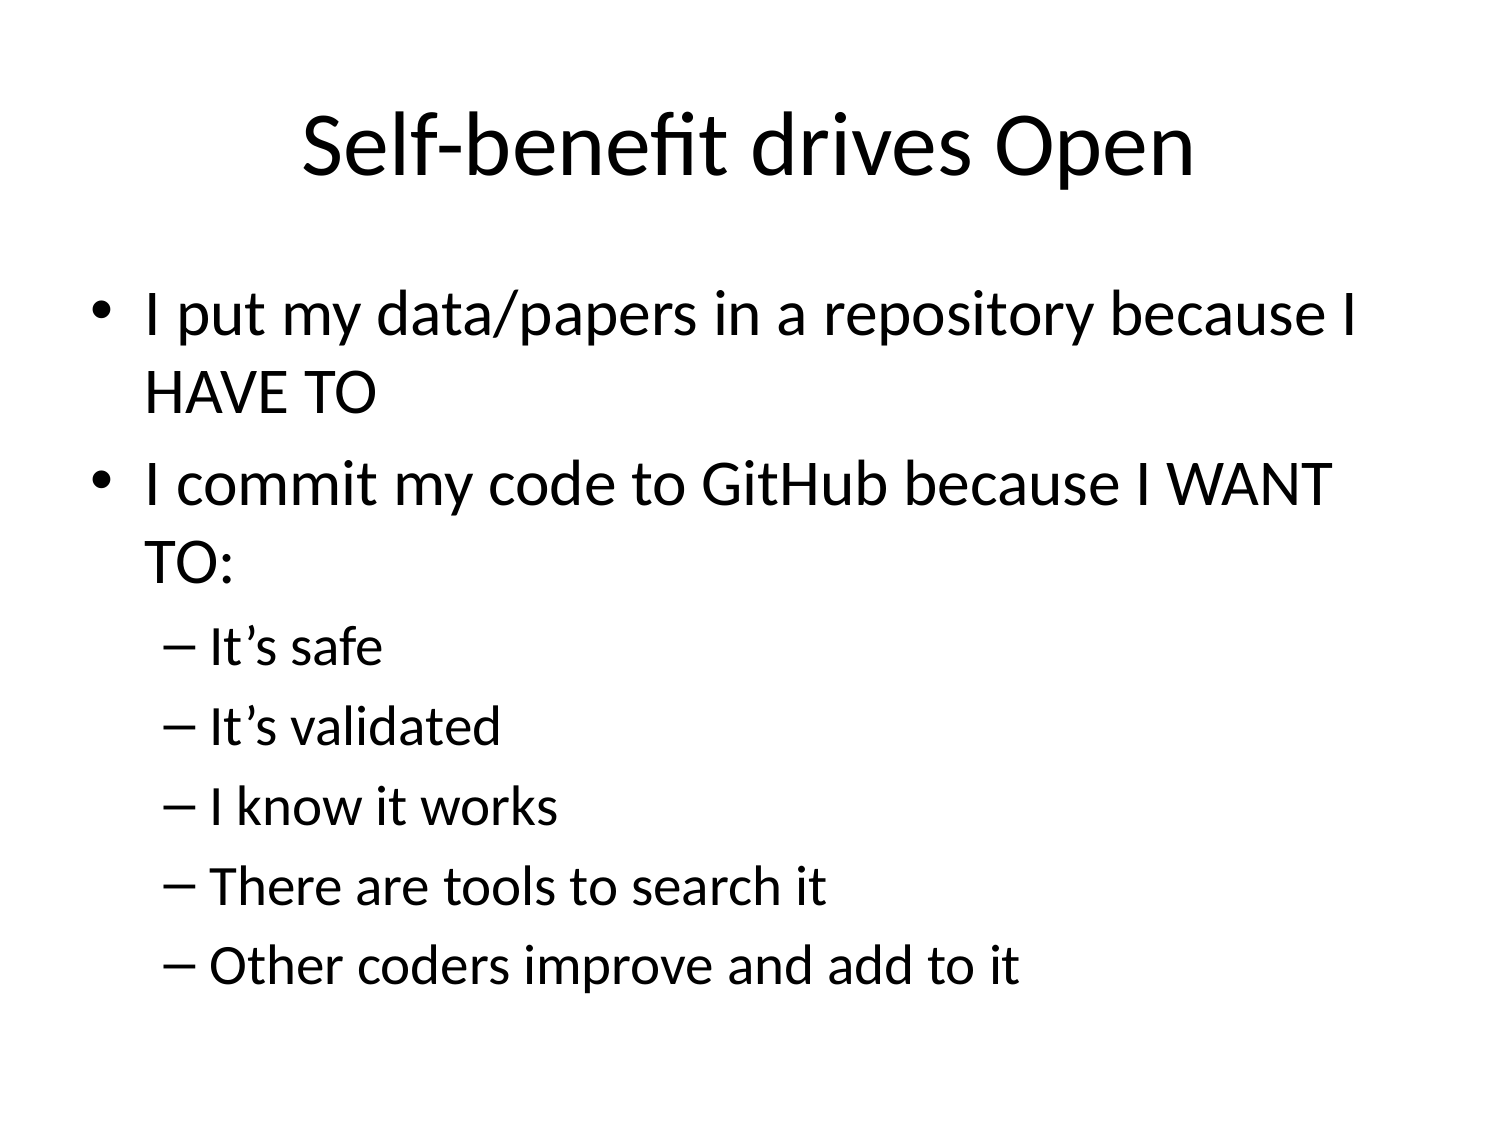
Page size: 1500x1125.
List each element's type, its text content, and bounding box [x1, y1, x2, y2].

title Self-benefit drives Open [75, 45, 1425, 233]
list I put my data/papers in a repository because I HAVE TO I commit my code to GitHub because I WANT TO: It’s safe It’s validated I know it works There are tools to search it Other coders improve and add to it [75, 262, 1425, 1005]
